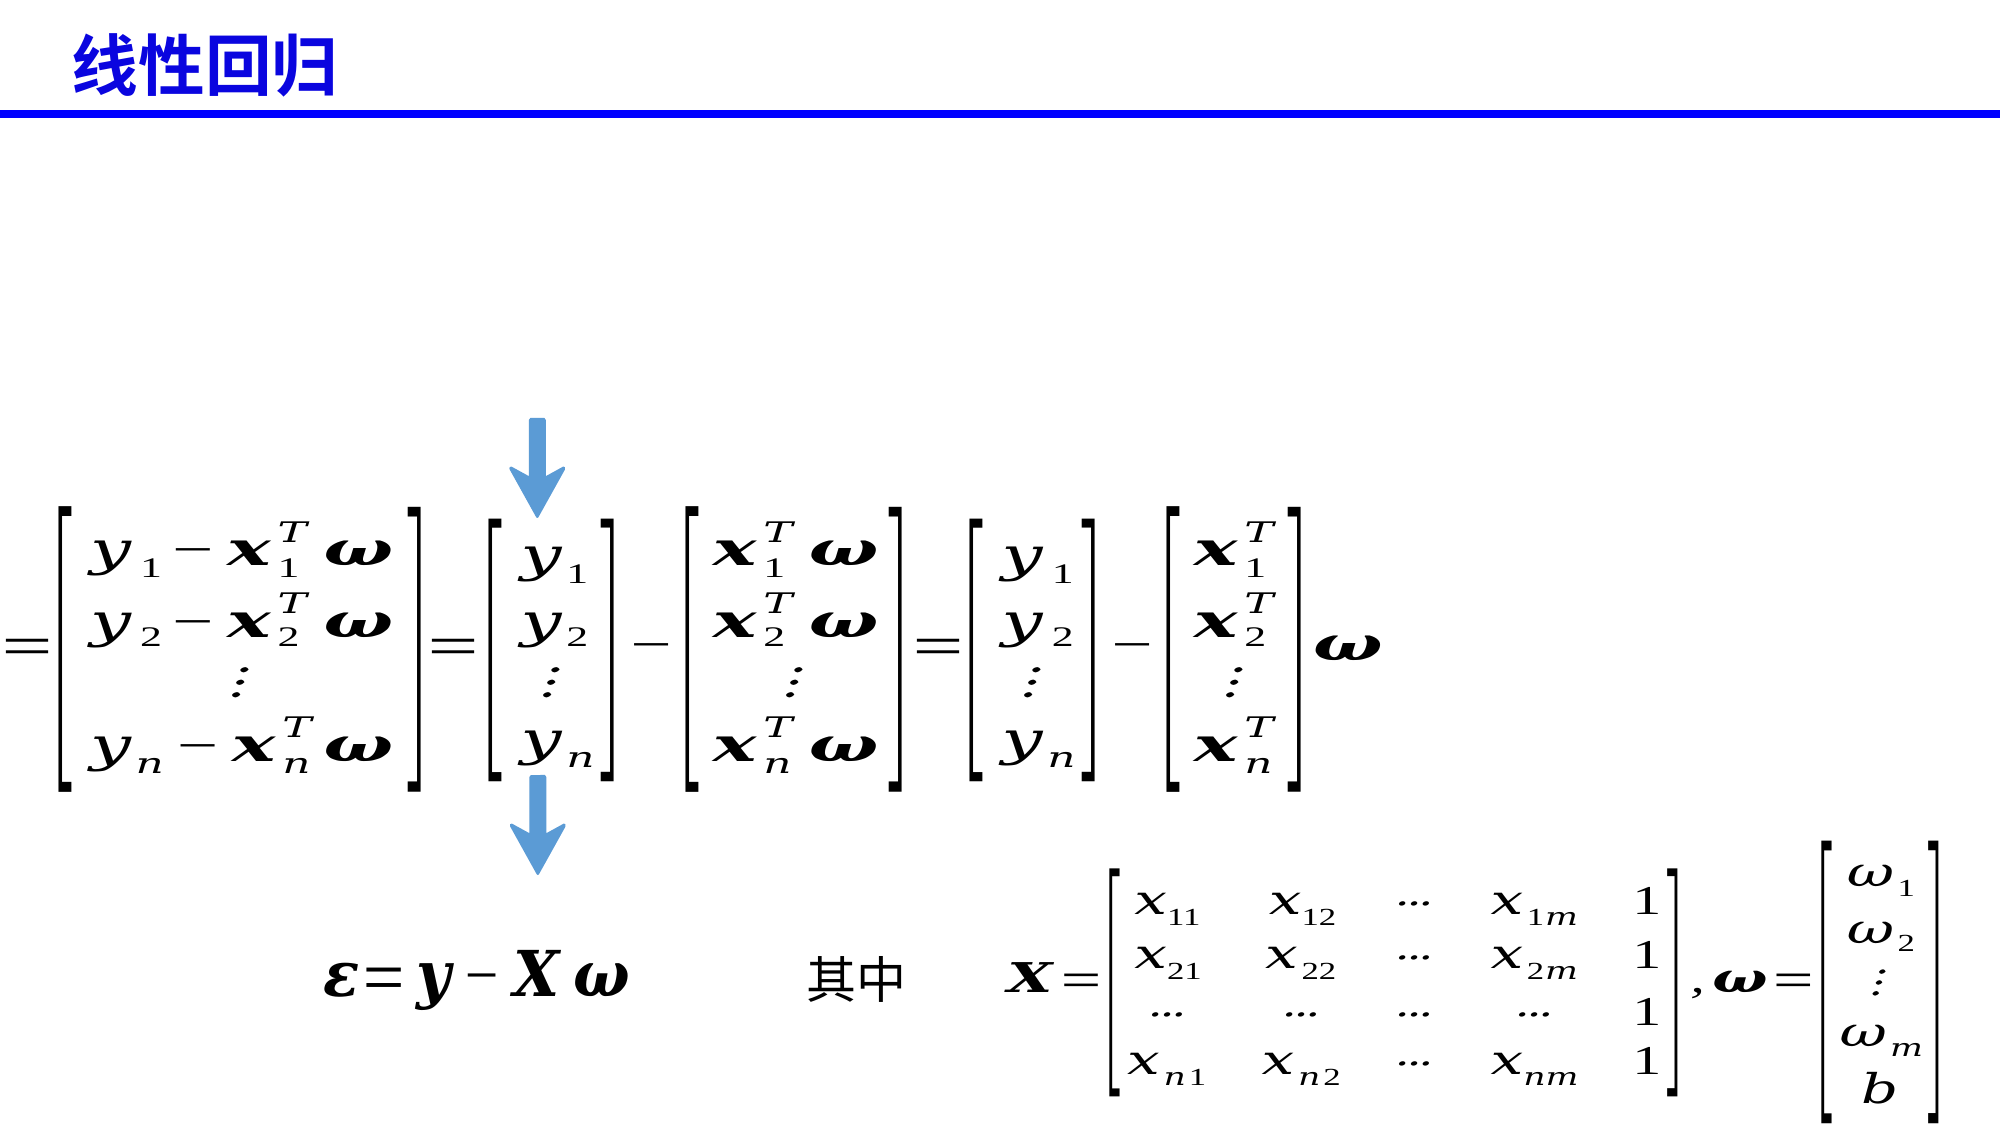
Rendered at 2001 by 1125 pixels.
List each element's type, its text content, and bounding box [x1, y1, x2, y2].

text_box [508, 773, 567, 877]
text_box [508, 416, 566, 520]
text_box 线性回归 [56, 16, 1306, 110]
text_box 其中 [792, 941, 922, 1016]
